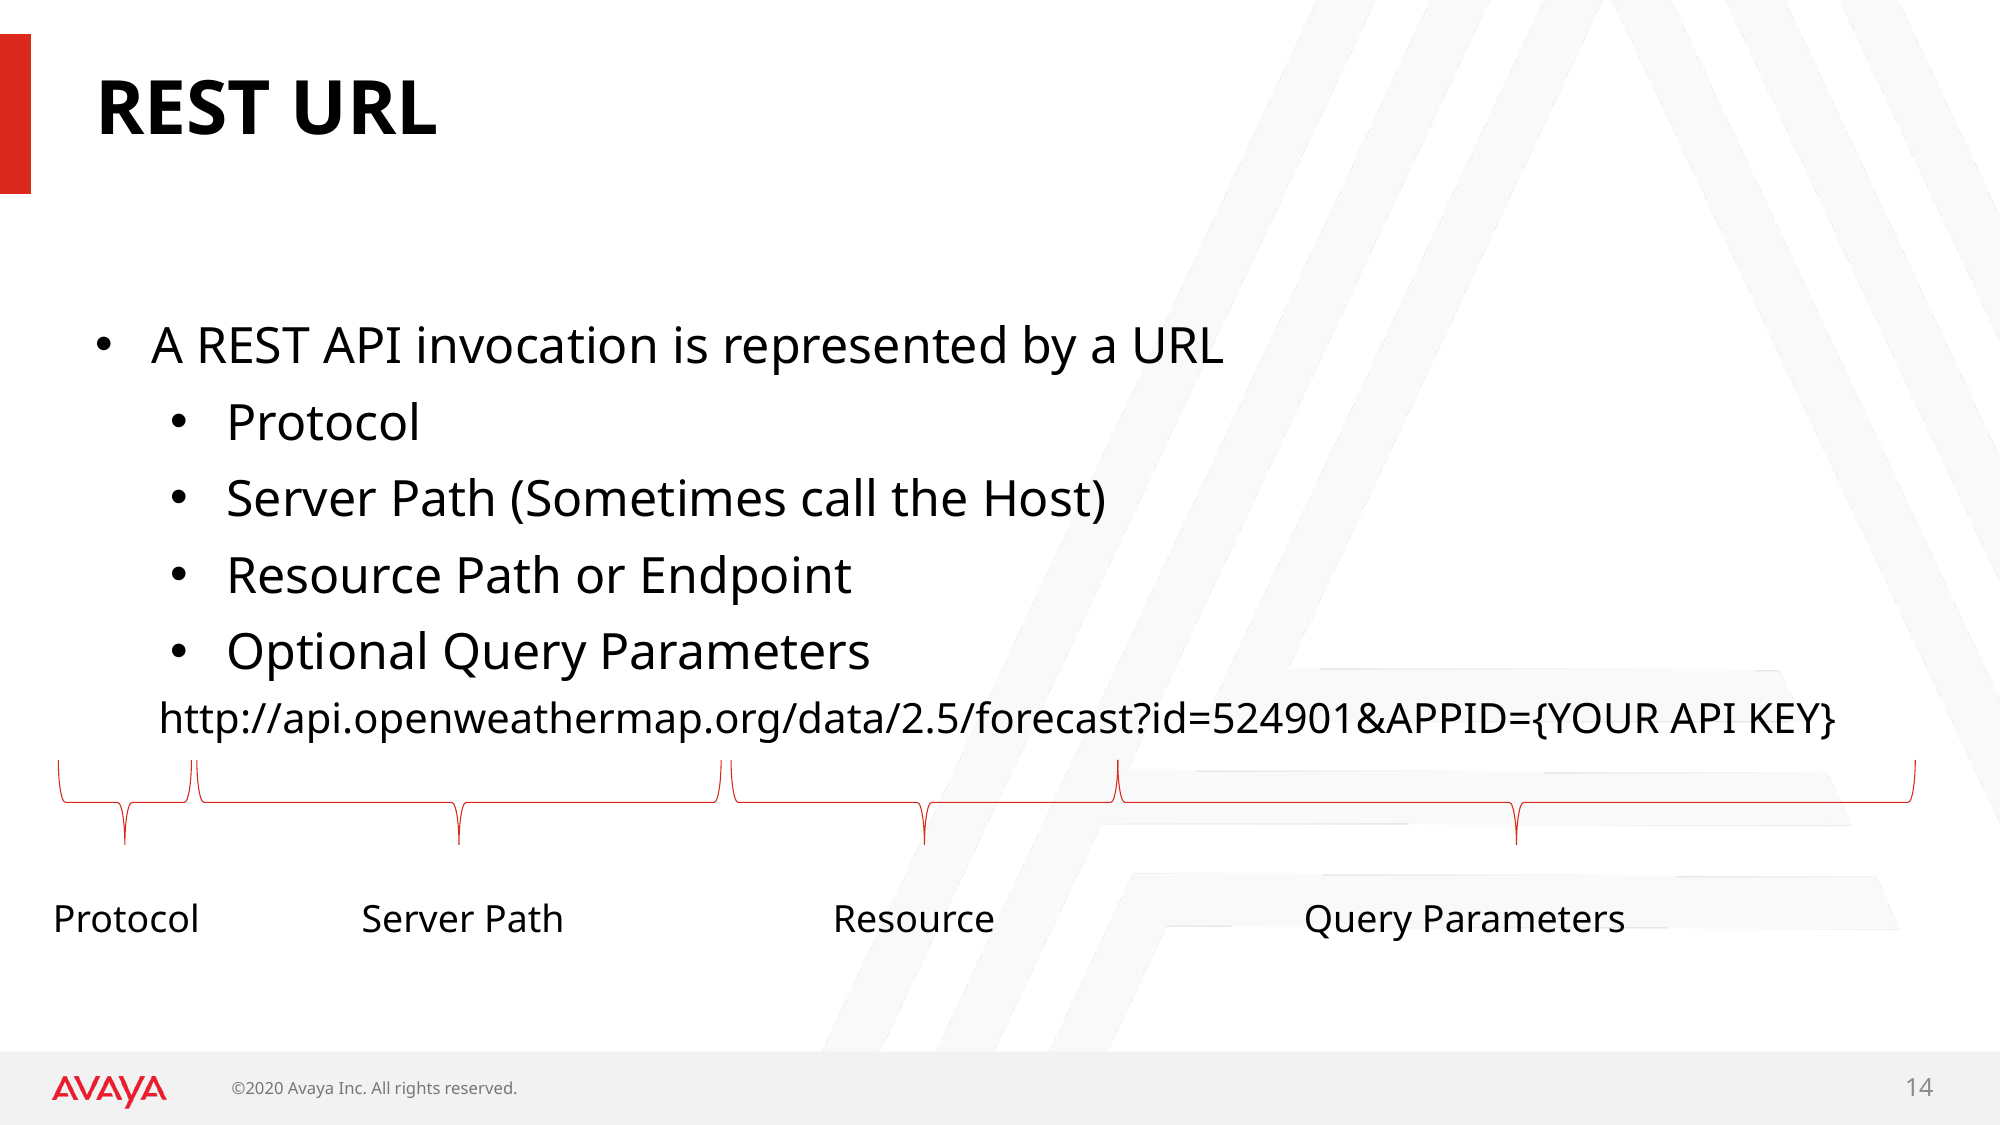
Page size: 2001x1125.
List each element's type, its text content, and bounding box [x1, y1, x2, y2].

text_box Resource [818, 887, 1011, 947]
text_box [196, 759, 722, 845]
text_box http://api.openweathermap.org/data/2.5/forecast?id=524901&APPID={YOUR API KEY} [143, 684, 1852, 749]
title REST URL [79, 1, 1916, 219]
text_box [730, 759, 1118, 845]
text_box [57, 759, 192, 845]
list A REST API invocation is represented by a URL Protocol Server Path (Sometimes call the Host) Resource Path or Endpoint Optional Query Parameters [79, 299, 1916, 966]
text_box Query Parameters [1289, 887, 1641, 947]
text_box Protocol [38, 887, 215, 947]
text_box Server Path [346, 887, 580, 947]
text_box [1117, 759, 1916, 845]
